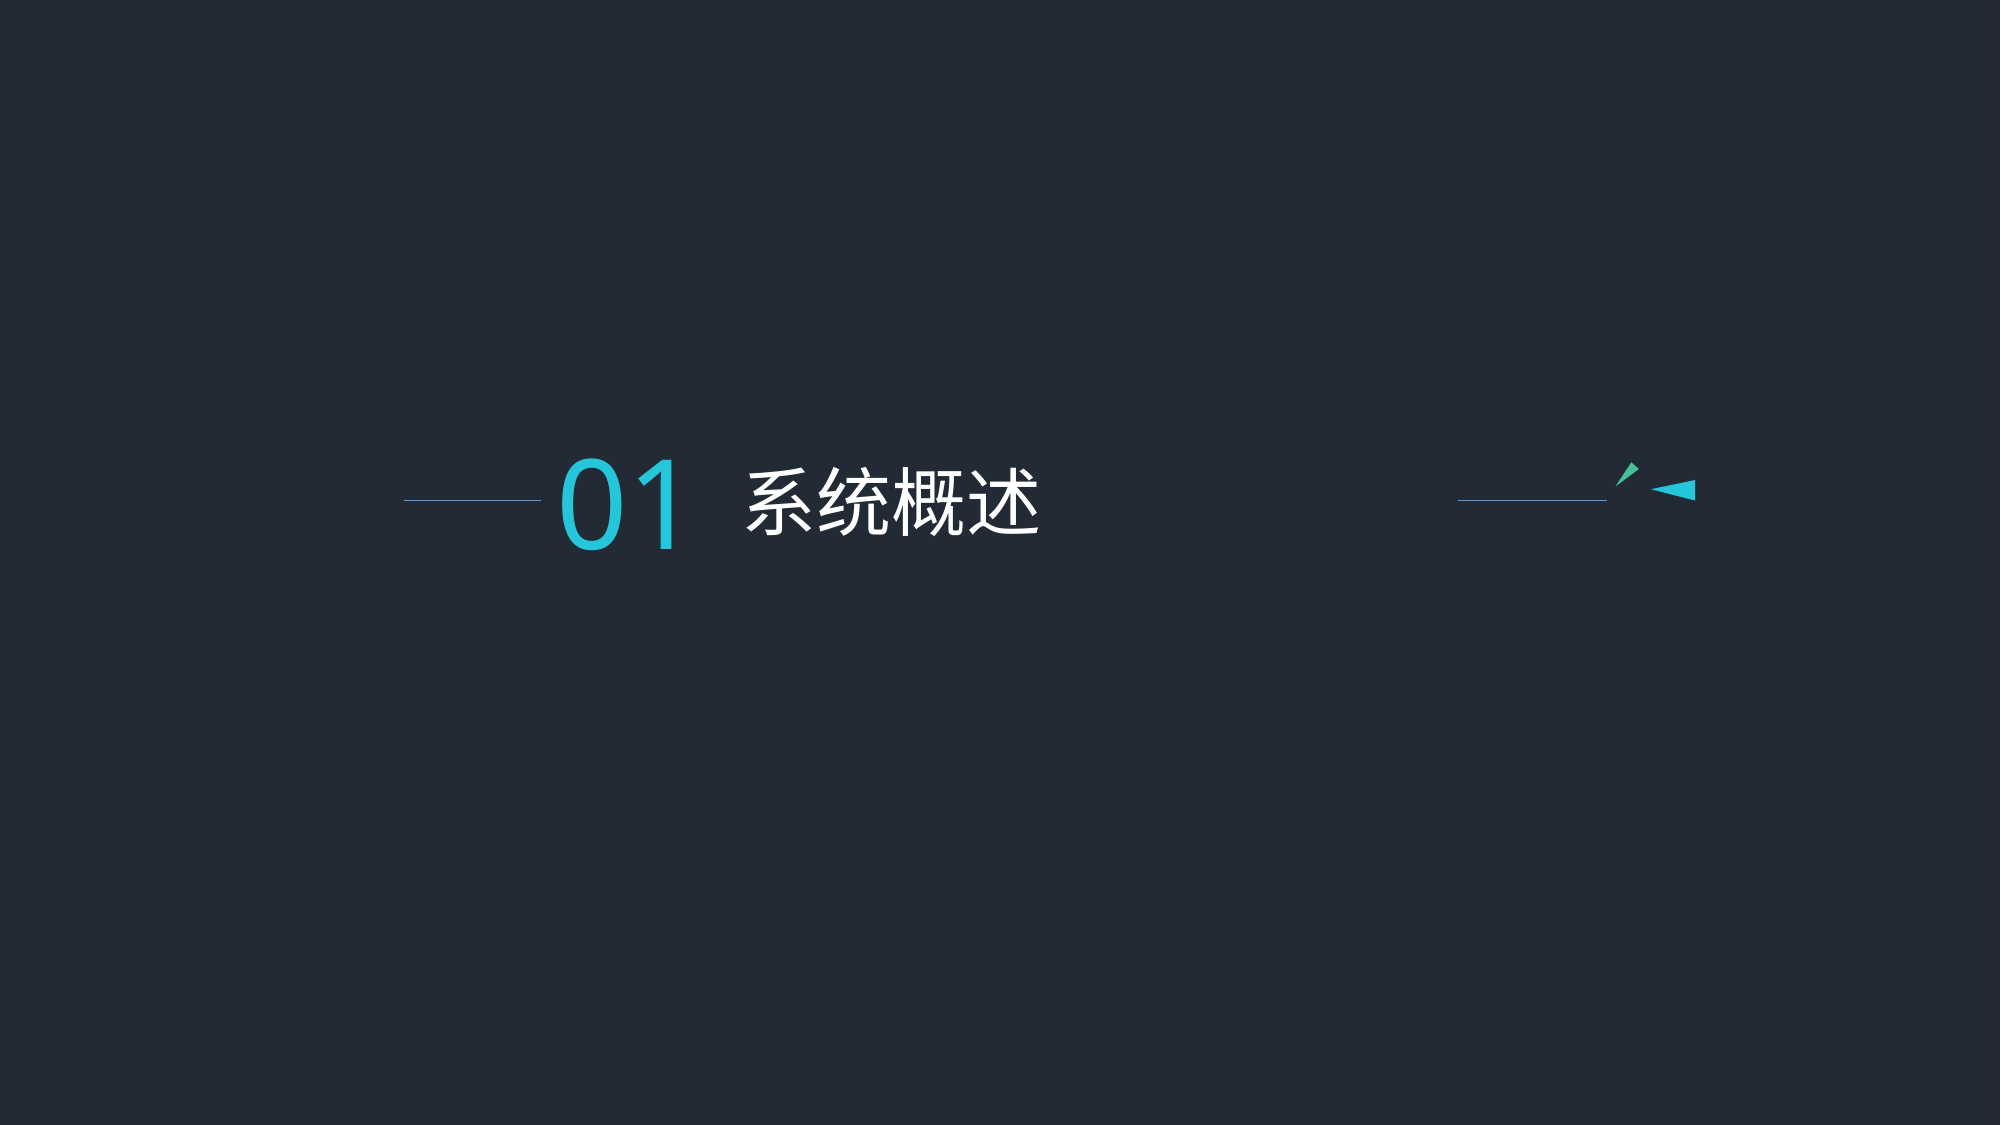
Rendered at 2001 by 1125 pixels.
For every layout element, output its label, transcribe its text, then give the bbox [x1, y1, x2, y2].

text_box 01 [541, 417, 761, 583]
text_box [1650, 478, 1697, 502]
text_box 系统概述 [761, 447, 1573, 553]
text_box [1614, 460, 1641, 488]
